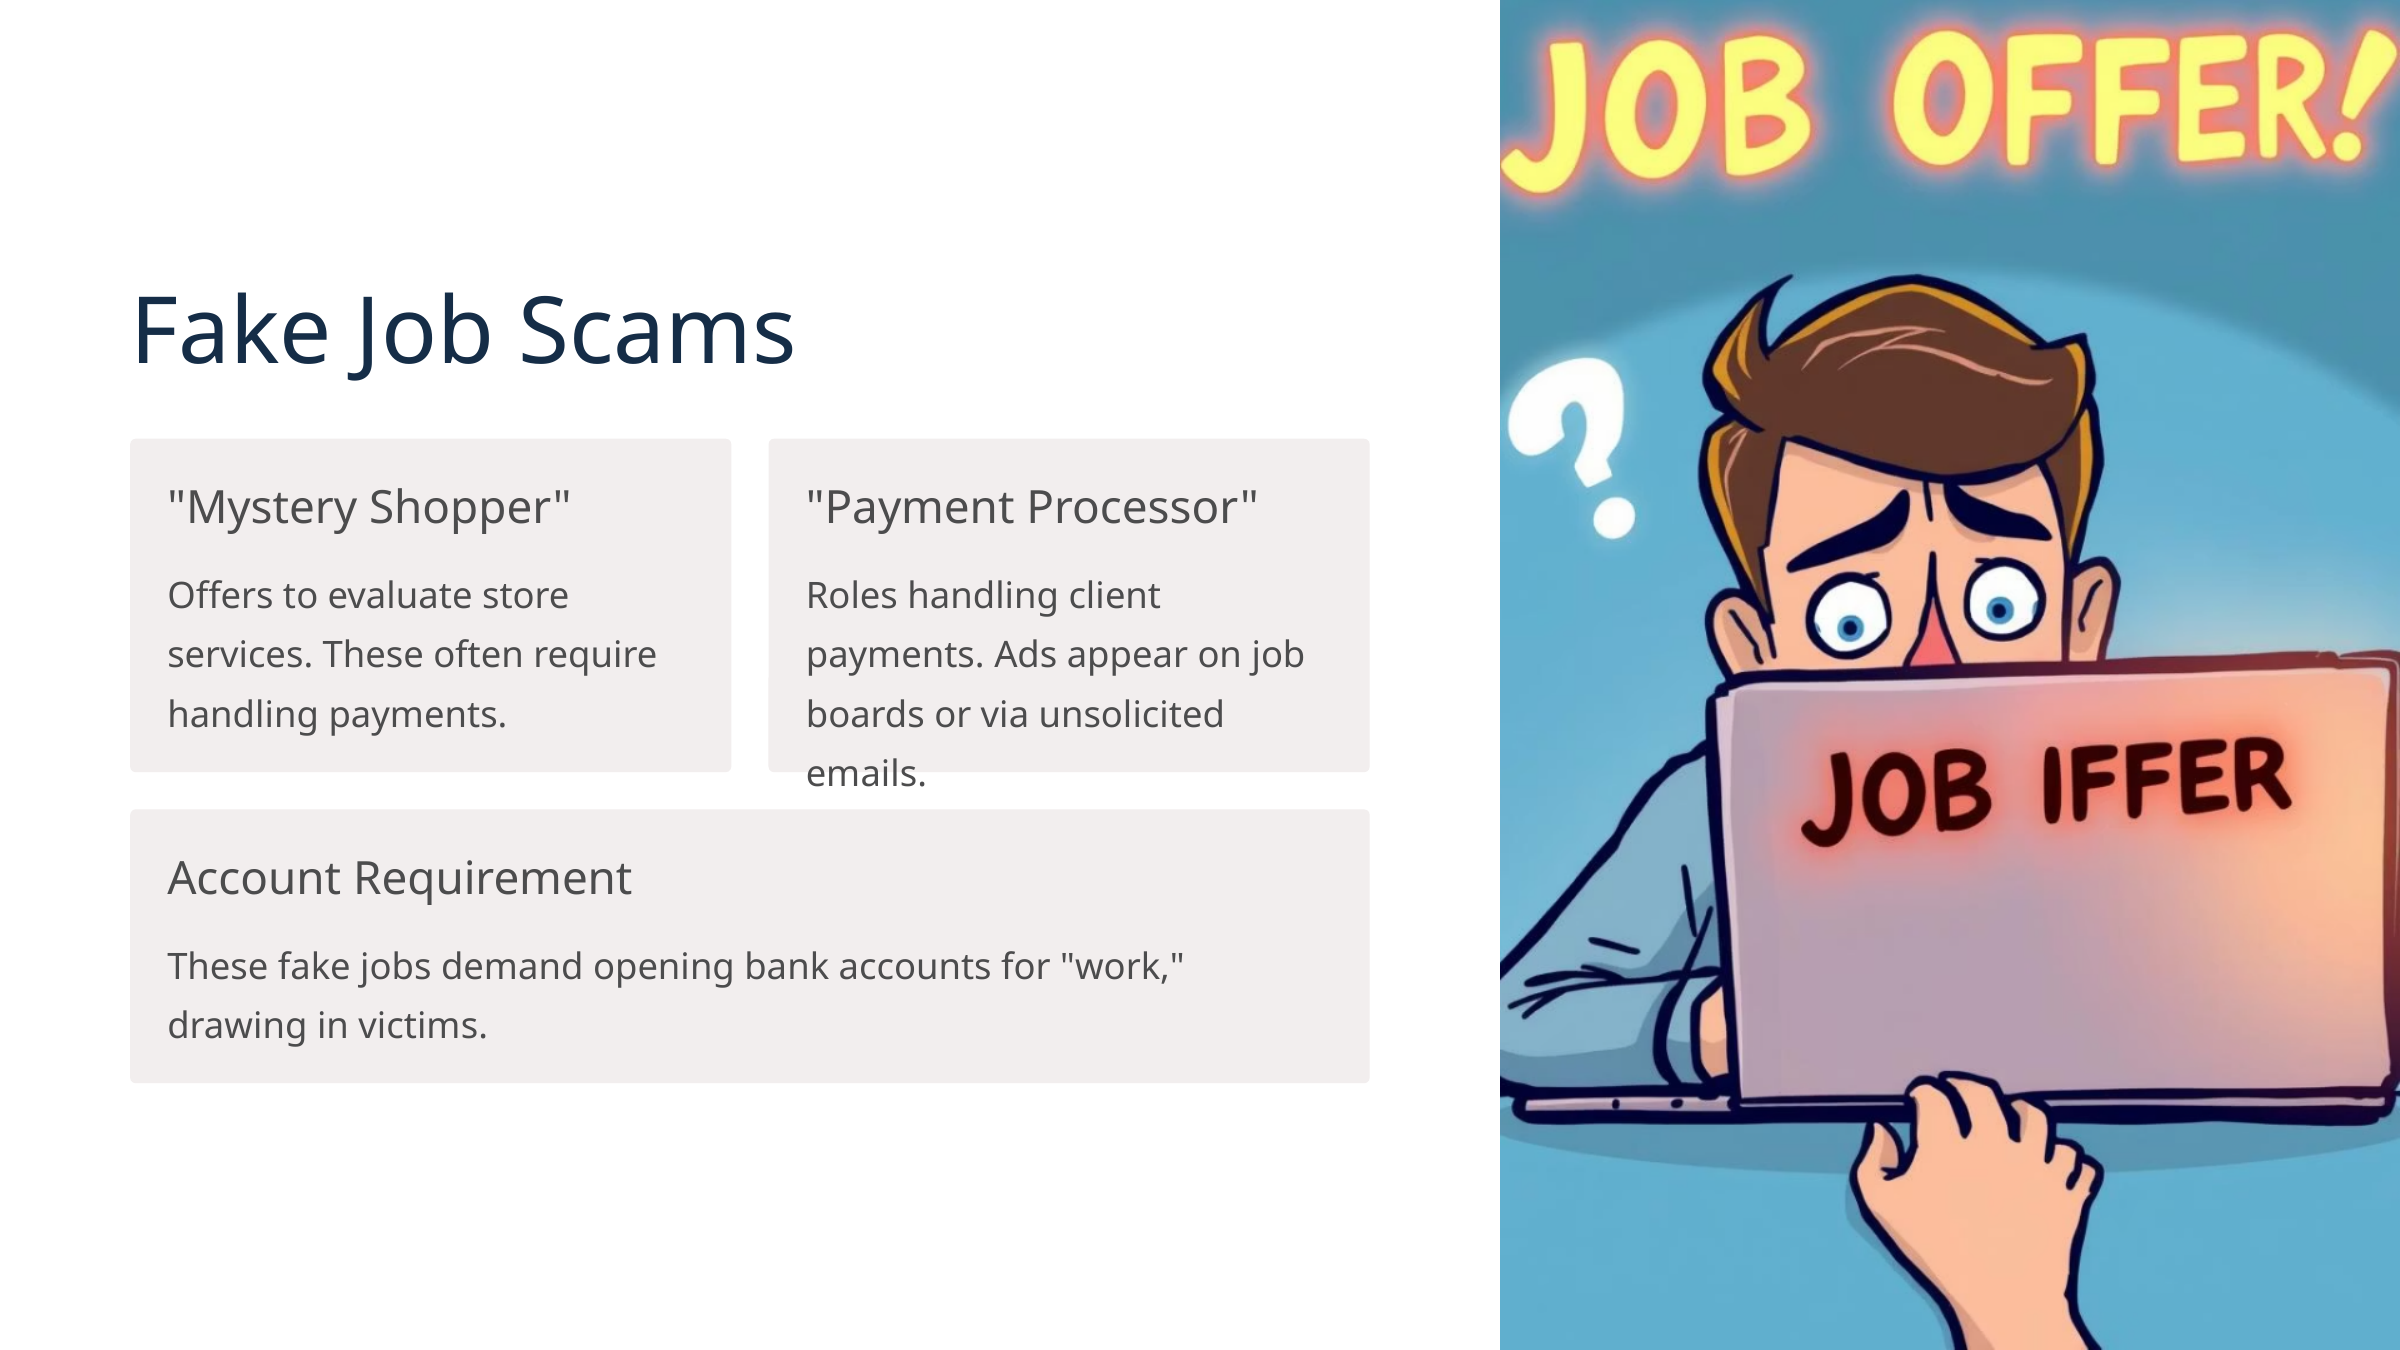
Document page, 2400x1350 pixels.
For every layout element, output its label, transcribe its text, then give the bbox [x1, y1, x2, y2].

text_box Roles handling client payments. Ads appear on job boards or via unsolicited emails. [805, 556, 1333, 735]
text_box These fake jobs demand opening bank accounts for "work," drawing in victims. [167, 926, 1333, 1046]
text_box "Mystery Shopper" [167, 475, 633, 534]
picture [1499, 0, 2400, 1350]
text_box Account Requirement [167, 846, 633, 905]
text_box [768, 438, 1370, 773]
text_box Offers to evaluate store services. These often require handling payments. [167, 556, 695, 735]
text_box "Payment Processor" [805, 475, 1271, 534]
text_box Fake Job Scams [130, 266, 1061, 383]
text_box [130, 438, 732, 773]
text_box [130, 809, 1370, 1084]
